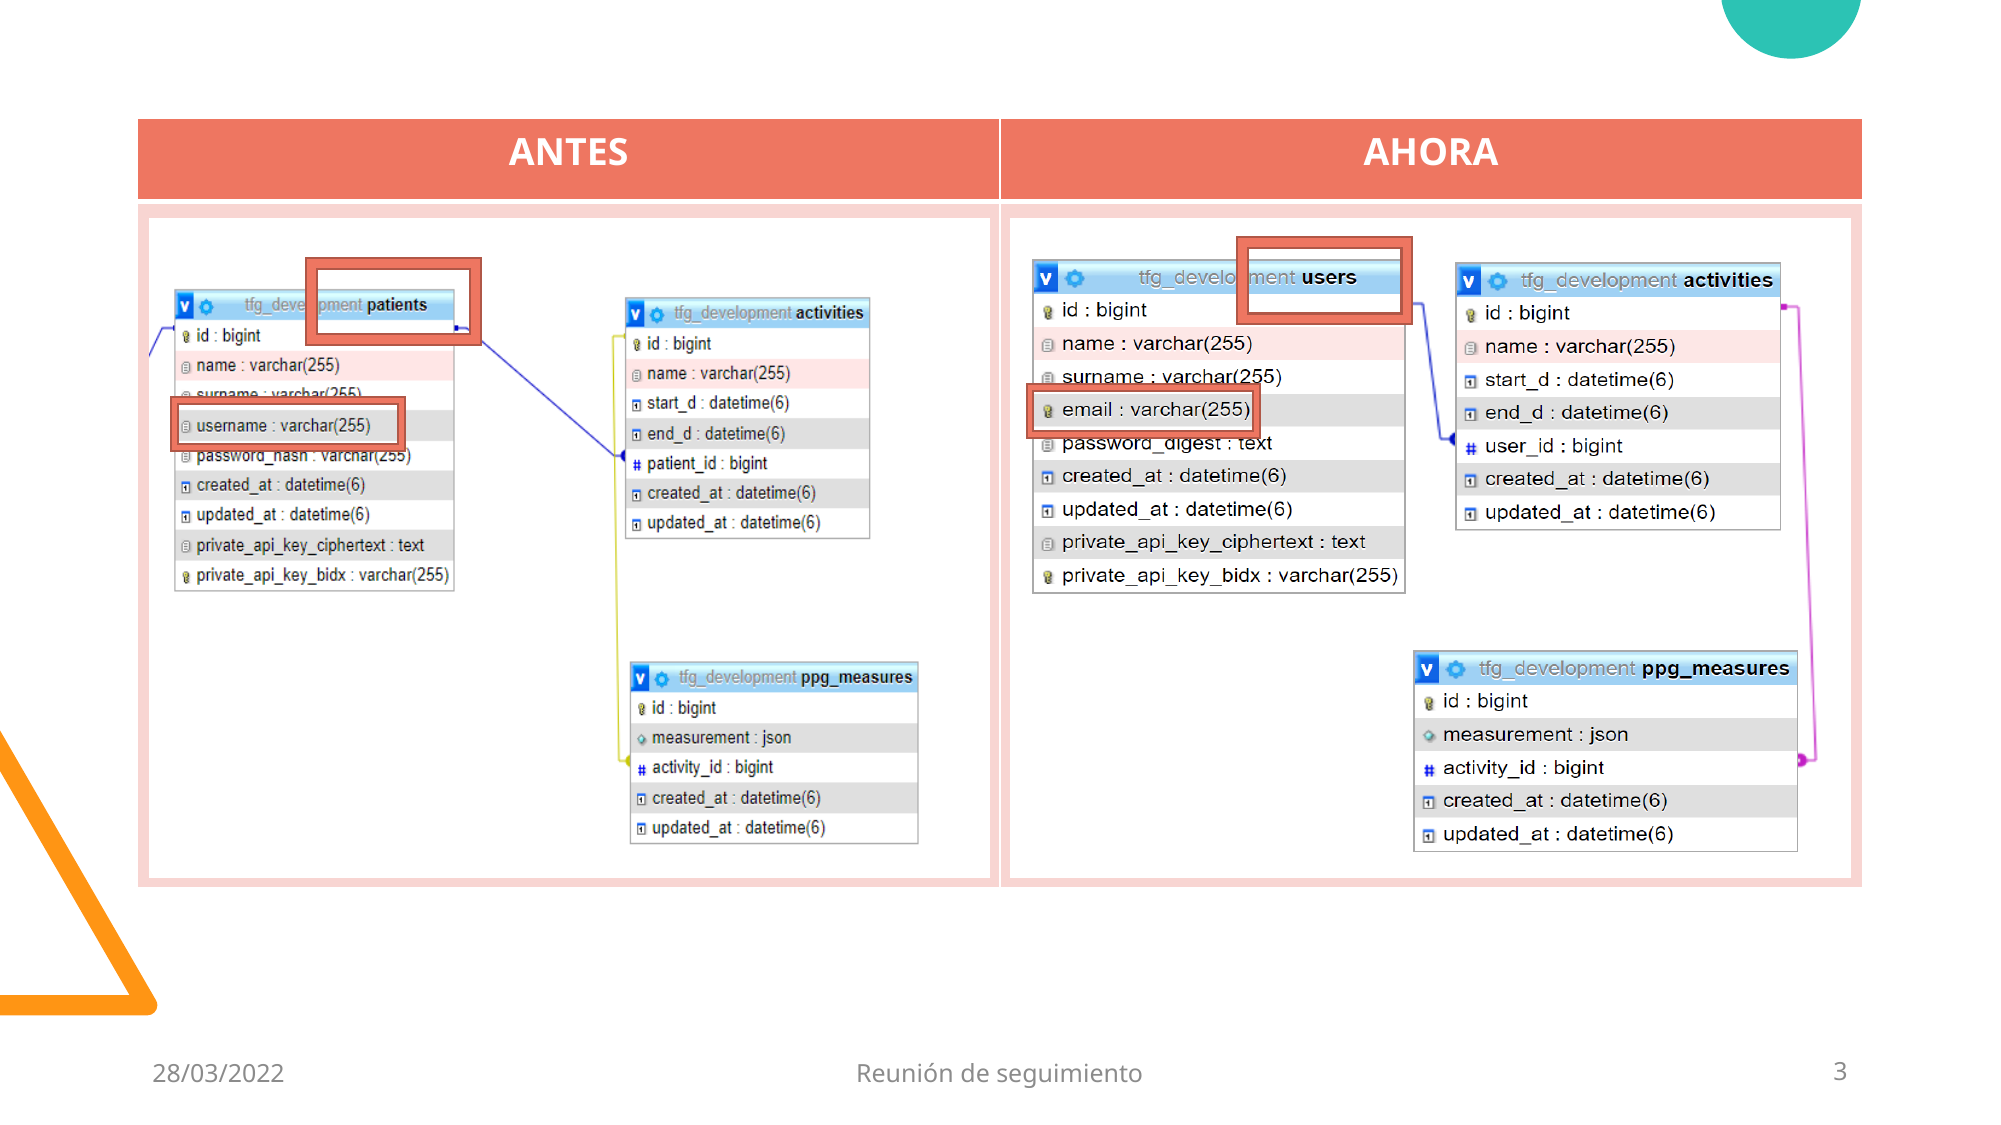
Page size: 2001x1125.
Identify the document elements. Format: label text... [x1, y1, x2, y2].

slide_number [137, 1042, 588, 1103]
table_cell [138, 204, 999, 887]
picture [1010, 218, 1851, 878]
slide_number 3 [1412, 1042, 1863, 1103]
table_cell [1001, 204, 1862, 887]
table_header ANTES [138, 119, 999, 199]
picture [149, 218, 990, 878]
footer Reunión de seguimiento [662, 1042, 1338, 1103]
table_header AHORA [1001, 119, 1862, 199]
